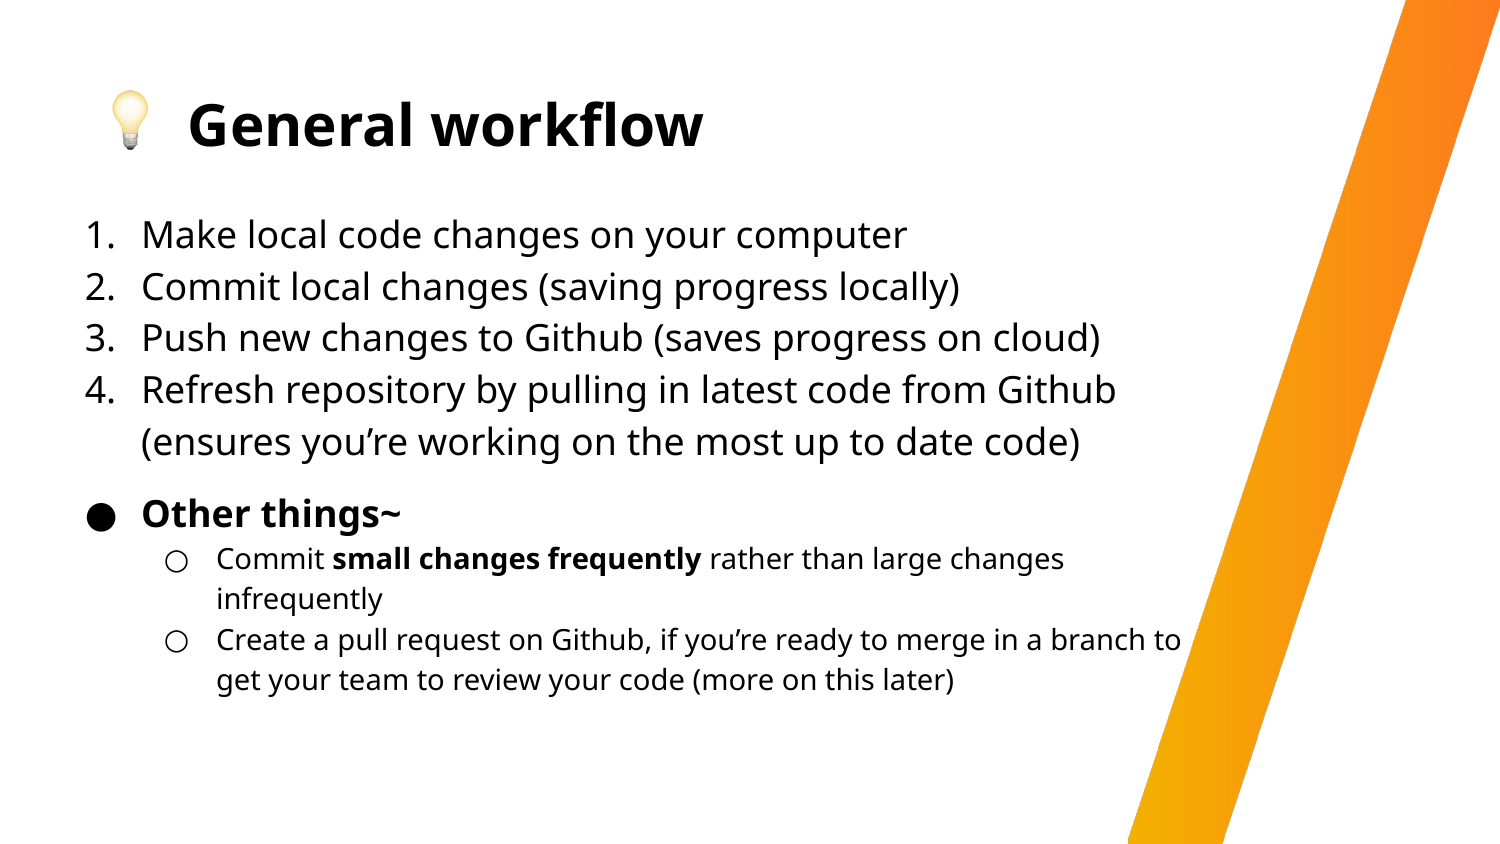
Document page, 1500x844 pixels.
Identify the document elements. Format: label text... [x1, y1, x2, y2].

list Make local code changes on your computer Commit local changes (saving progress locally) Push new changes to Github (saves progress on cloud) Refresh repository by pulling in latest code from Github (ensures you’re working on the most up to date code) Other things~ Commit small changes frequently rather than large changes infrequently Create a pull request on Github, if you’re ready to merge in a branch to get your team to review your code (more on this later) [51, 189, 1210, 750]
title General workflow [172, 72, 1223, 167]
picture [1128, 0, 1500, 844]
picture [99, 89, 161, 151]
